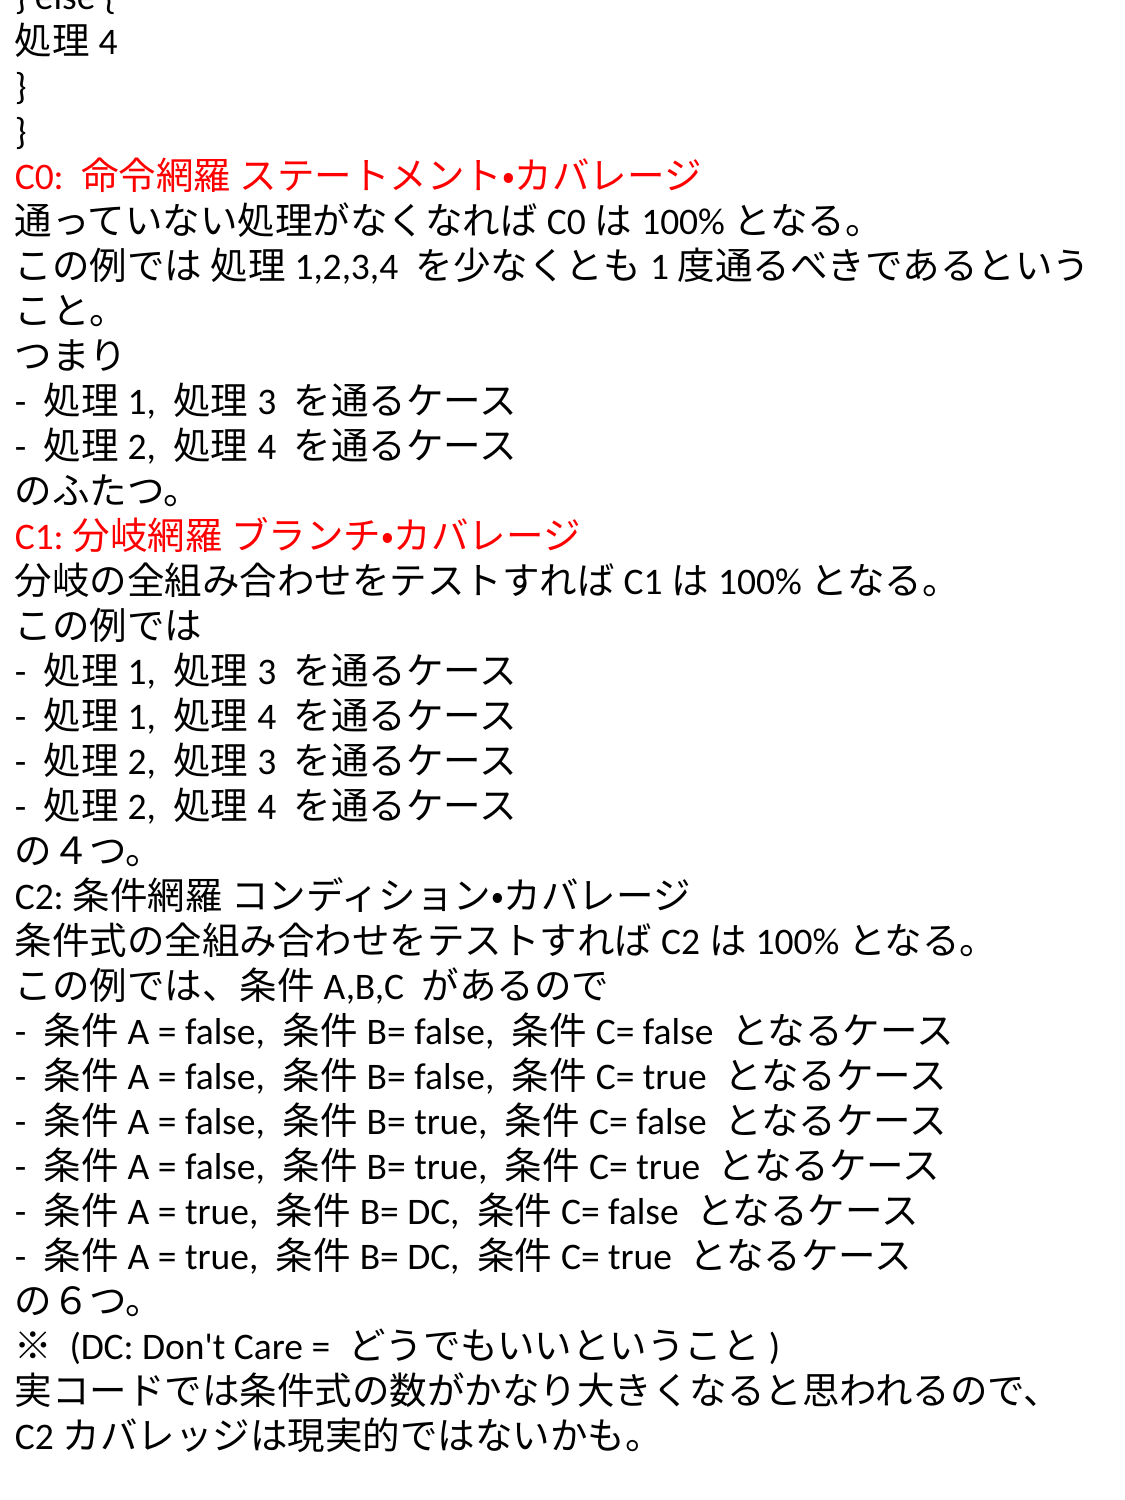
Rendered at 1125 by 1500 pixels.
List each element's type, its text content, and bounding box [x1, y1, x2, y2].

text_box coverage: (use less if…else…!!!) C0/C1/C2 検査網羅率(テストカバレージ) ── どれだけテストしたか、の指標。 例: void f(...) { if ( 条件A || 条件B ) { 処理1 } else { 処理2 } if ( 条件C ) { 処理3 } else { 処理4 } } C0: 命令網羅 ステートメント・カバレージ 通っていない処理がなくなればC0は100%となる。 この例では 処理1,2,3,4 を少なくとも1度通るべきであるということ。 つまり - 処理1, 処理3 を通るケース - 処理2, 処理4 を通るケース のふたつ。 C1:分岐網羅 ブランチ・カバレージ 分岐の全組み合わせをテストすればC1は100%となる。 この例では - 処理1, 処理3 を通るケース - 処理1, 処理4 を通るケース - 処理2, 処理3 を通るケース - 処理2, 処理4 を通るケース の４つ。 C2:条件網羅 コンディション・カバレージ 条件式の全組み合わせをテストすればC2は100%となる。 この例では、条件A,B,C があるので - 条件A = false, 条件B= false, 条件C= false となるケース - 条件A = false, 条件B= false, 条件C= true となるケース - 条件A = false, 条件B= true, 条件C= false となるケース - 条件A = false, 条件B= true, 条件C= true となるケース - 条件A = true, 条件B= DC, 条件C= false となるケース - 条件A = true, 条件B= DC, 条件C= true となるケース の６つ。 ※ (DC: Don't Care = どうでもいいということ) 実コードでは条件式の数がかなり大きくなると思われるので、 C2カバレッジは現実的ではないかも。 [0, 0, 1125, 1464]
